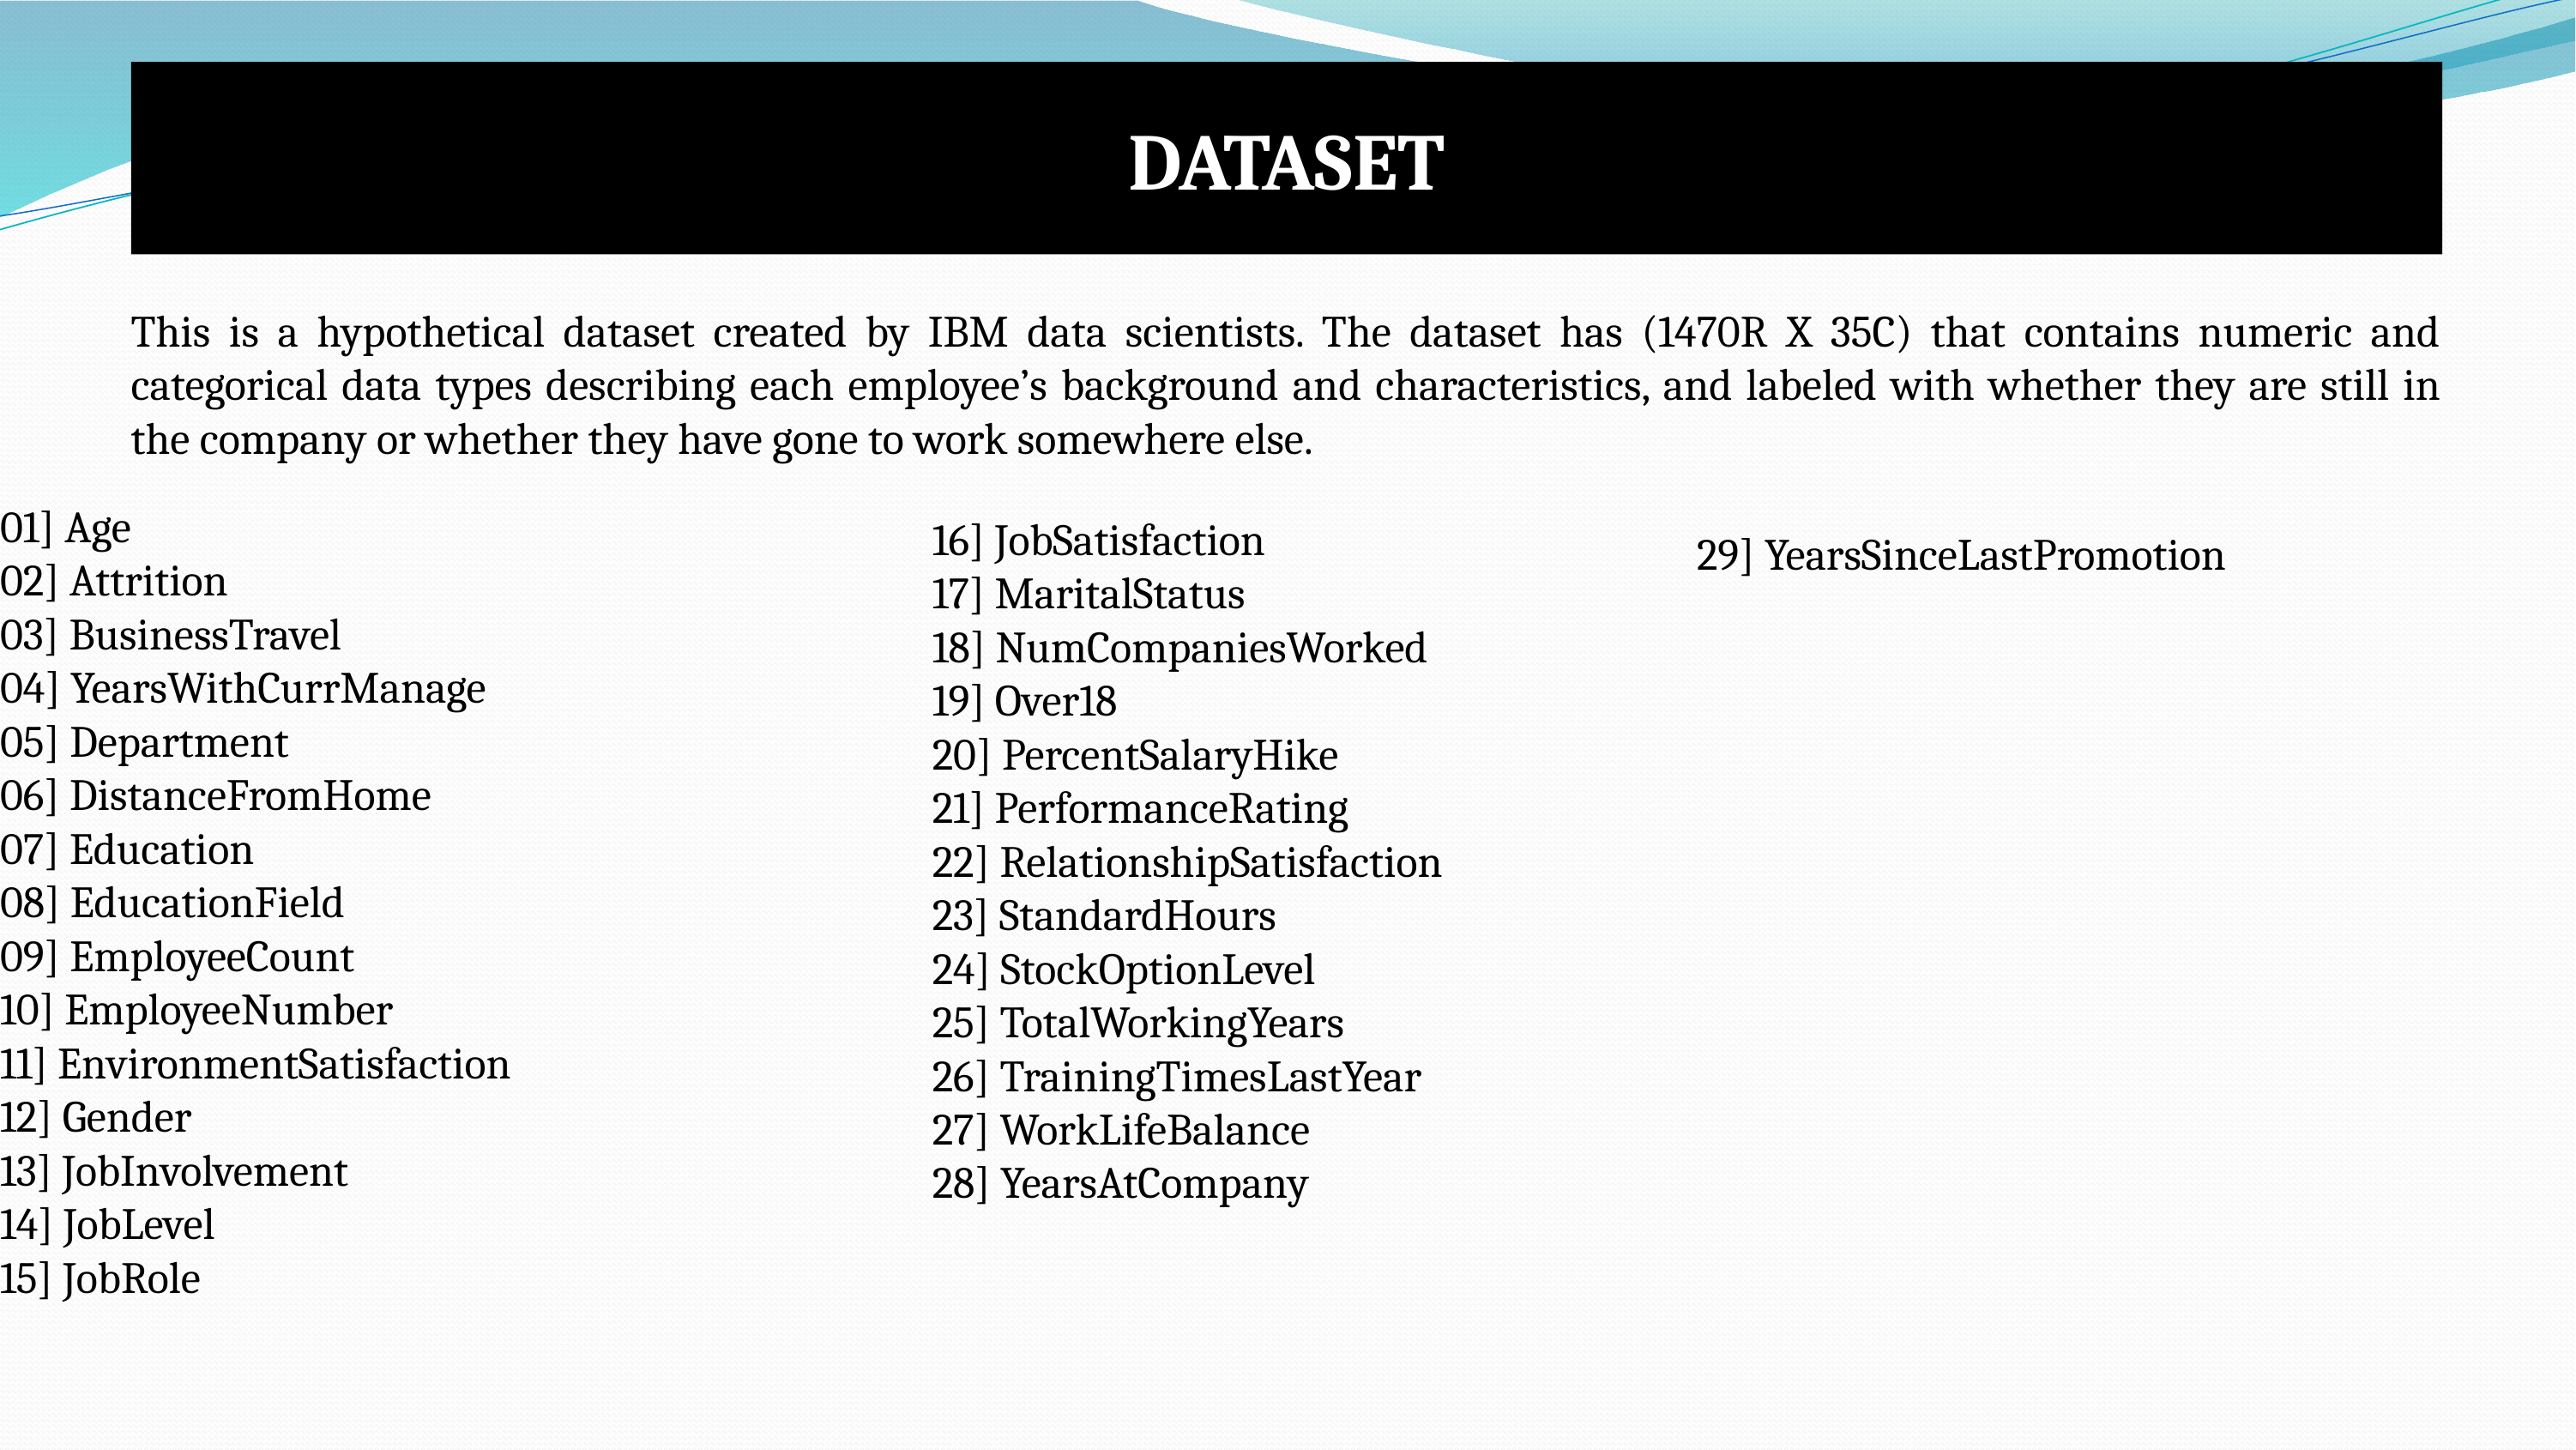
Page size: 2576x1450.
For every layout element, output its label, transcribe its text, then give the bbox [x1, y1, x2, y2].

title DATASET [130, 62, 2443, 255]
list 01] Age 02] Attrition 03] BusinessTravel 04] YearsWithCurrManage 05] Department 06] DistanceFromHome 07] Education 08] EducationField 09] EmployeeCount 10] EmployeeNumber 11] EnvironmentSatisfaction 12] Gender 13] JobInvolvement 14] JobLevel 15] JobRole [0, 498, 707, 1356]
text_box 16] JobSatisfaction 17] MaritalStatus 18] NumCompaniesWorked 19] Over18 20] PercentSalaryHike 21] PerformanceRating 22] RelationshipSatisfaction 23] StandardHours 24] StockOptionLevel 25] TotalWorkingYears 26] TrainingTimesLastYear 27] WorkLifeBalance 28] YearsAtCompany [919, 498, 1654, 1376]
list This is a hypothetical dataset created by IBM data scientists. The dataset has (1470R X 35C) that contains numeric and categorical data types describing each employee’s background and characteristics, and labeled with whether they are still in the company or whether they have gone to work somewhere else. [130, 302, 2443, 1131]
text_box 29] YearsSinceLastPromotion [1684, 512, 2443, 1392]
